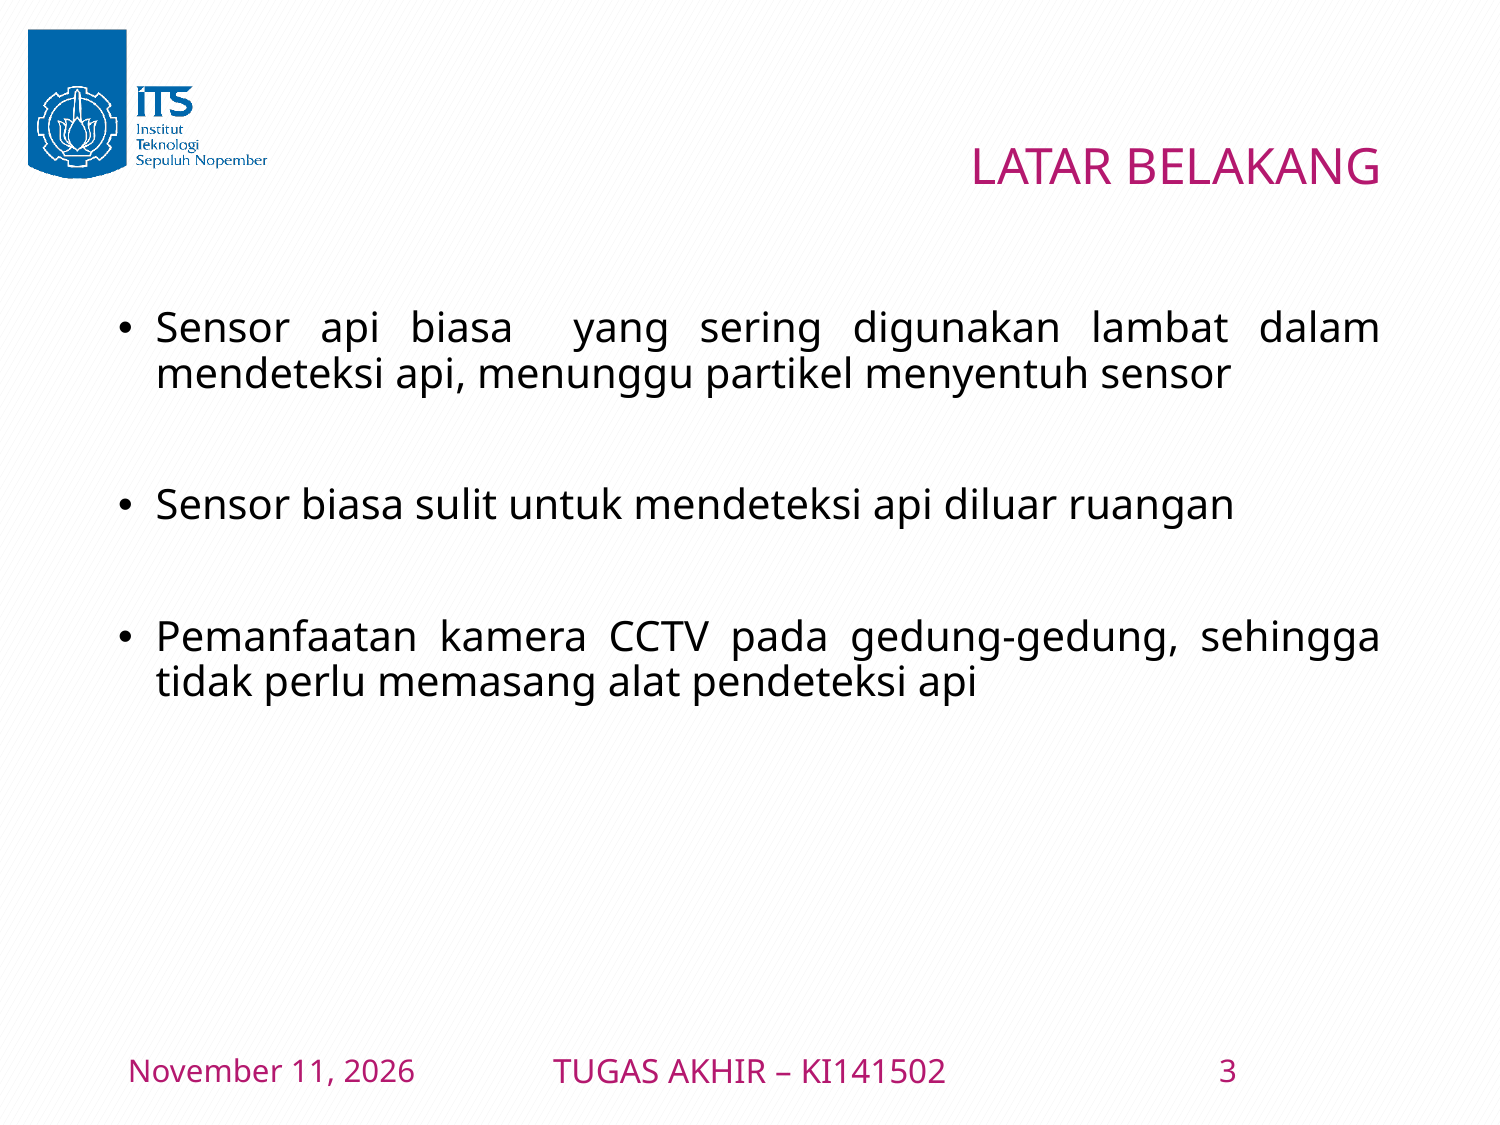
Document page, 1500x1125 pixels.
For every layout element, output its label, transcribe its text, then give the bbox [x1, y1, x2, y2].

list Sensor api biasa yang sering digunakan lambat dalam mendeteksi api, menunggu partikel menyentuh sensor Sensor biasa sulit untuk mendeteksi api diluar ruangan Pemanfaatan kamera CCTV pada gedung-gedung, sehingga tidak perlu memasang alat pendeteksi api [103, 299, 1397, 1014]
picture [19, 21, 274, 187]
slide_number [103, 1042, 441, 1103]
title LATAR BELAKANG [103, 59, 1397, 278]
slide_number 3 [1059, 1042, 1397, 1103]
footer TUGAS AKHIR – KI141502 [496, 1042, 1004, 1103]
